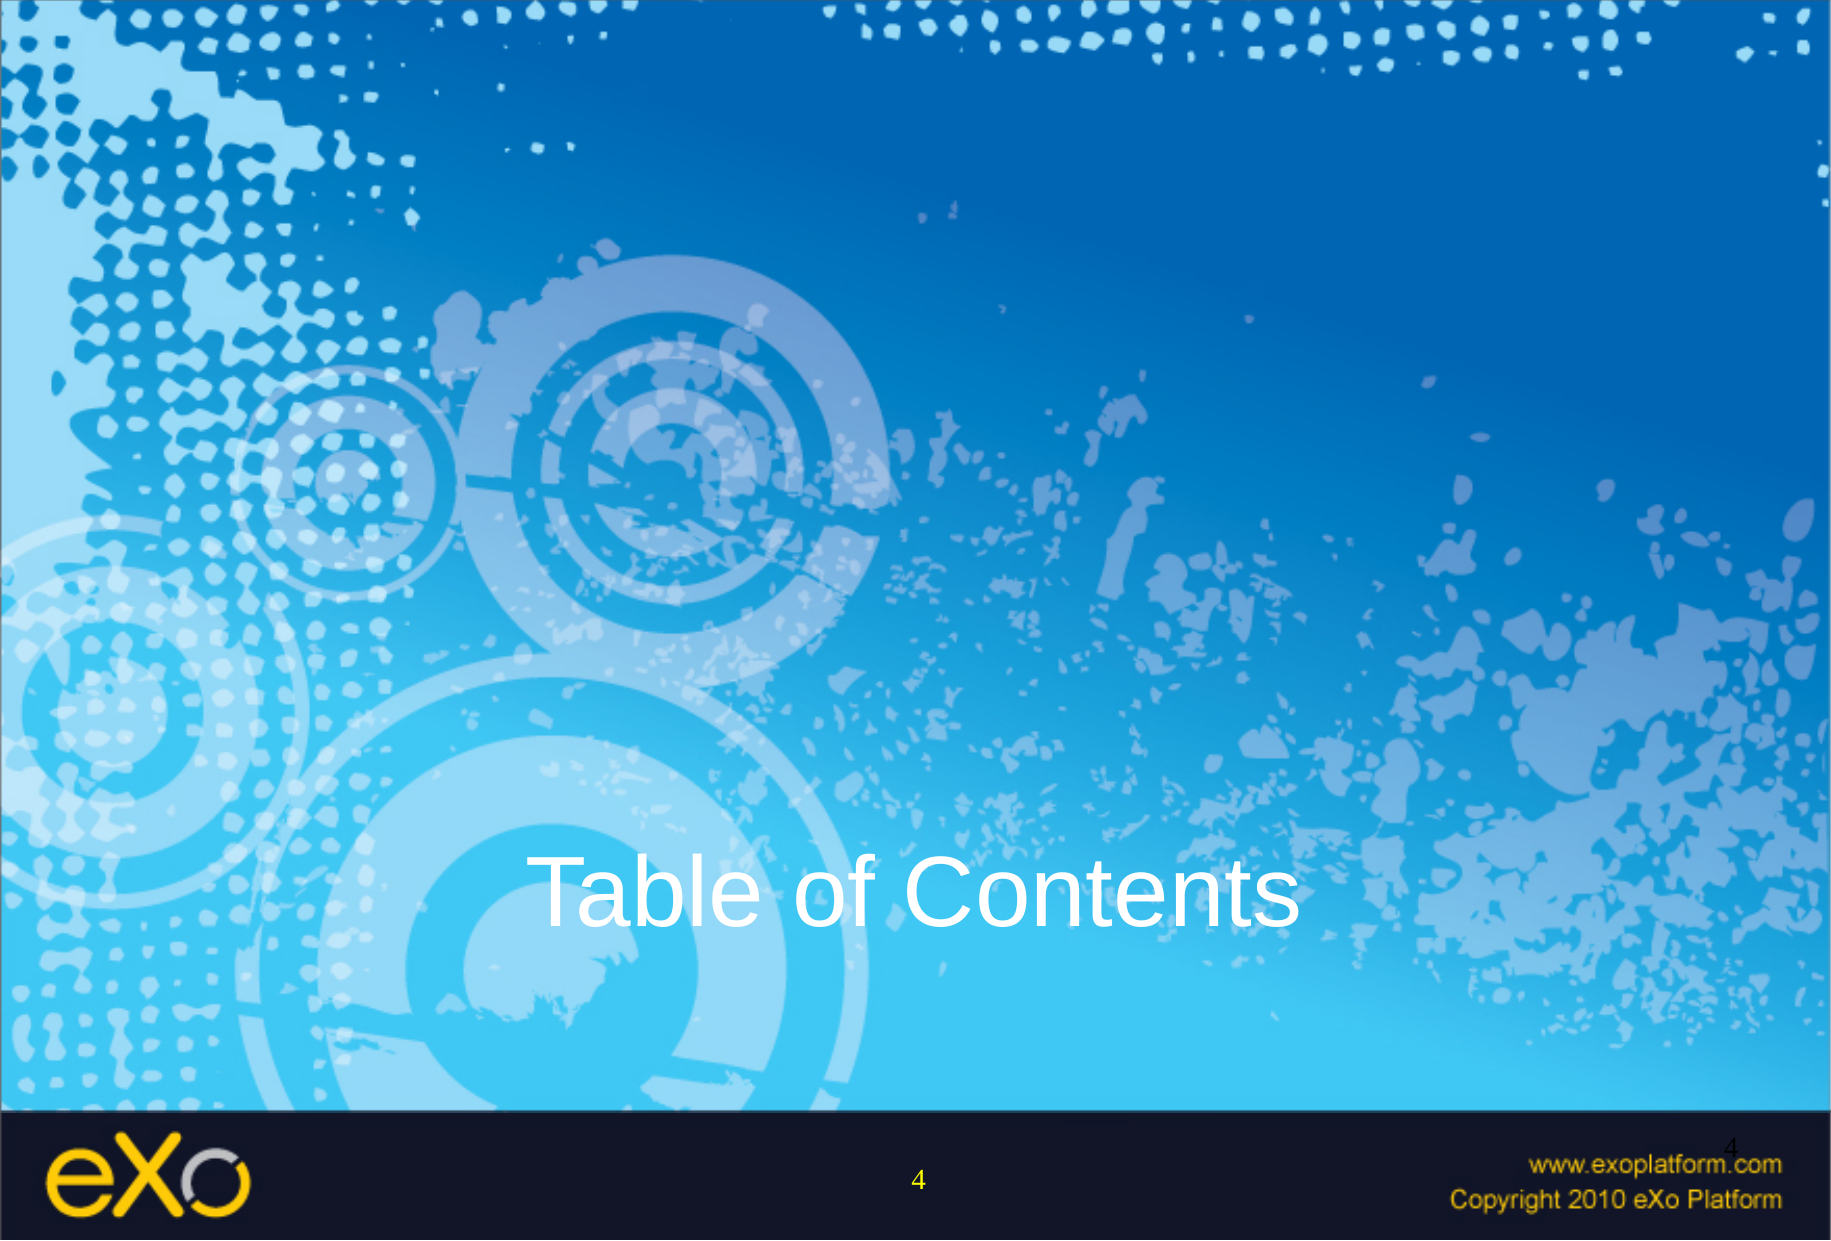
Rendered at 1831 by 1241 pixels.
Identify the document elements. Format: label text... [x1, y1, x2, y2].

text_box 4 [1312, 1129, 1739, 1215]
text_box Table of Contents [90, 769, 1738, 1015]
picture [0, 0, 1831, 1240]
